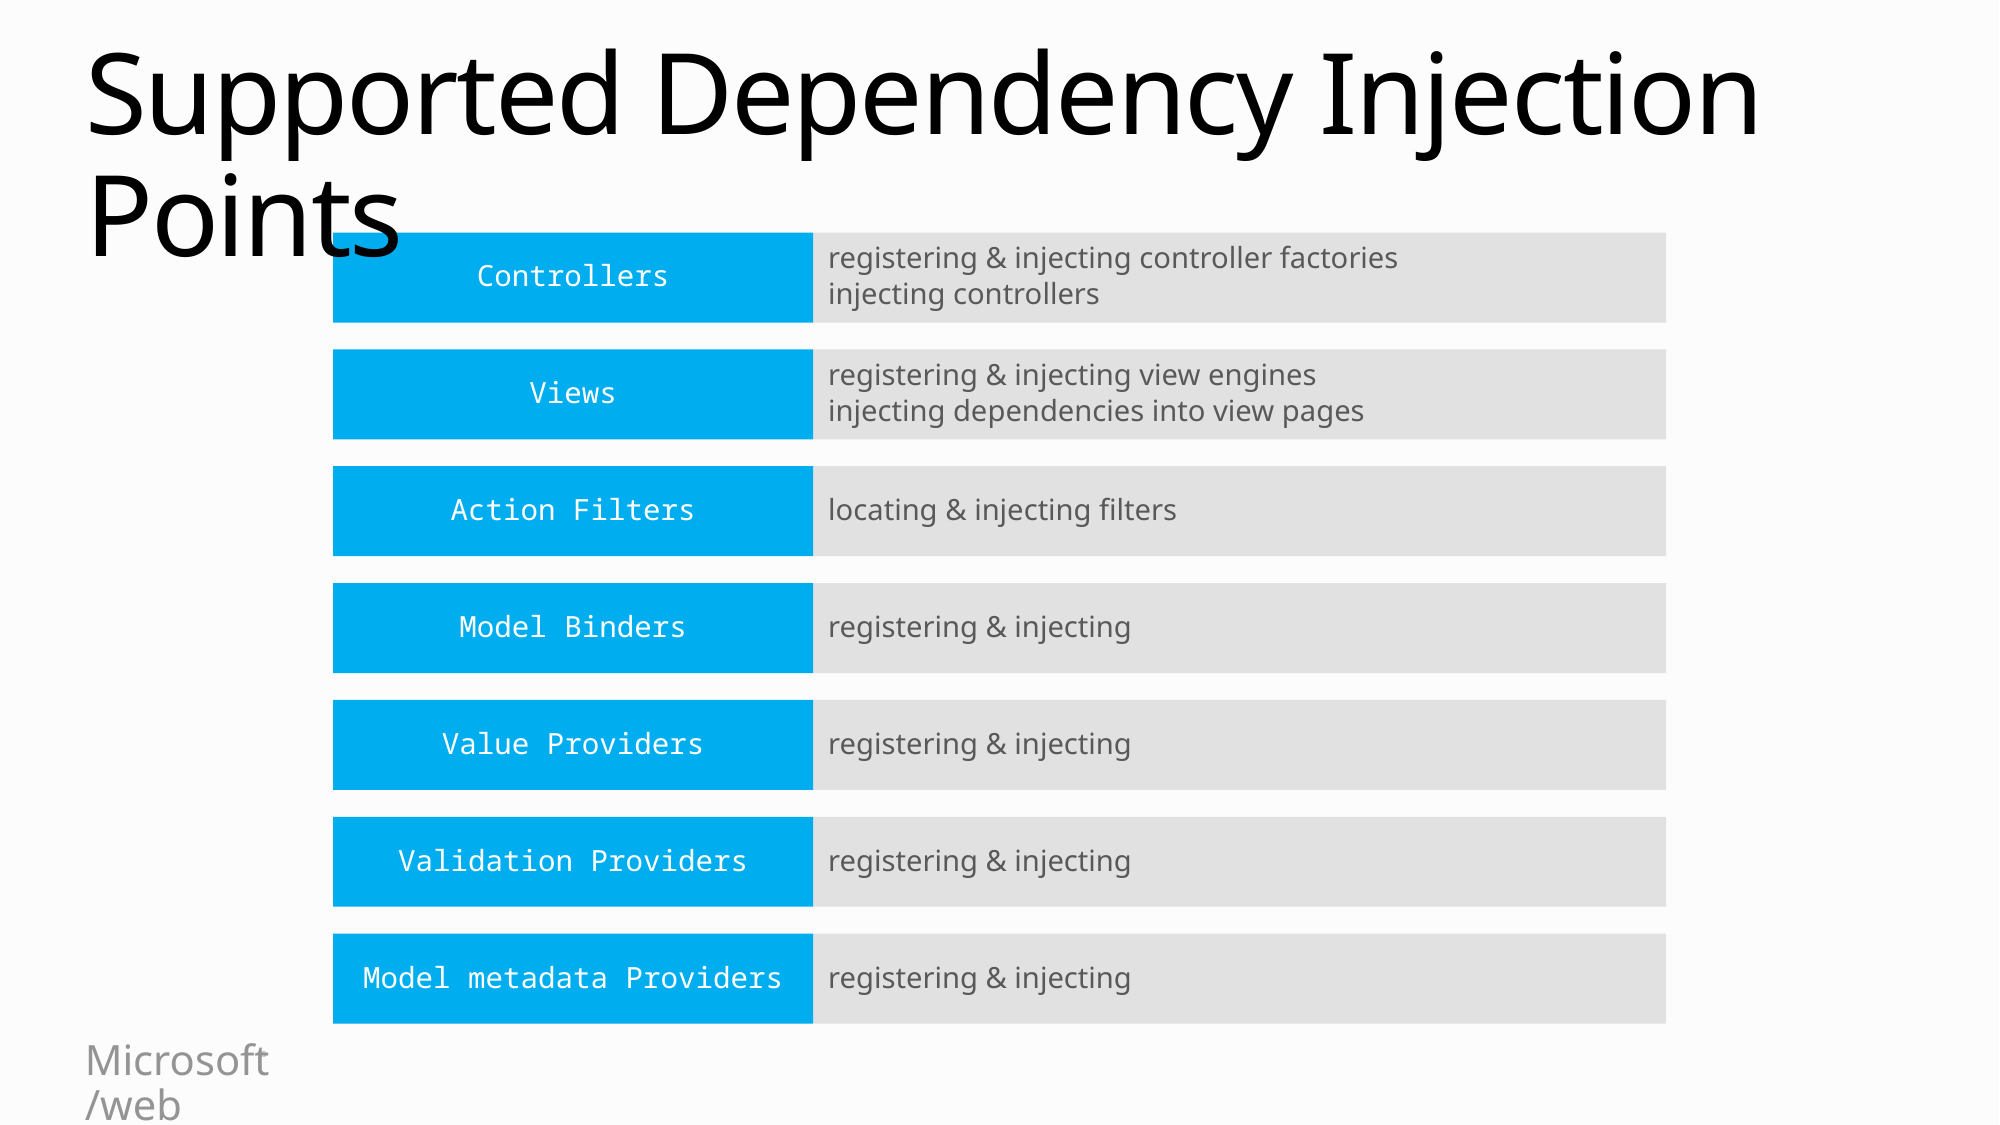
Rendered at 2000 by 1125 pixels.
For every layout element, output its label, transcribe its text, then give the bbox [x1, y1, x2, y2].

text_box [332, 349, 1667, 440]
title Supported Dependency Injection Points [85, 37, 1914, 161]
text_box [332, 816, 1667, 907]
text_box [332, 933, 1667, 1024]
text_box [332, 232, 1667, 323]
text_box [332, 465, 1667, 557]
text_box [332, 699, 1667, 791]
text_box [332, 582, 1667, 674]
